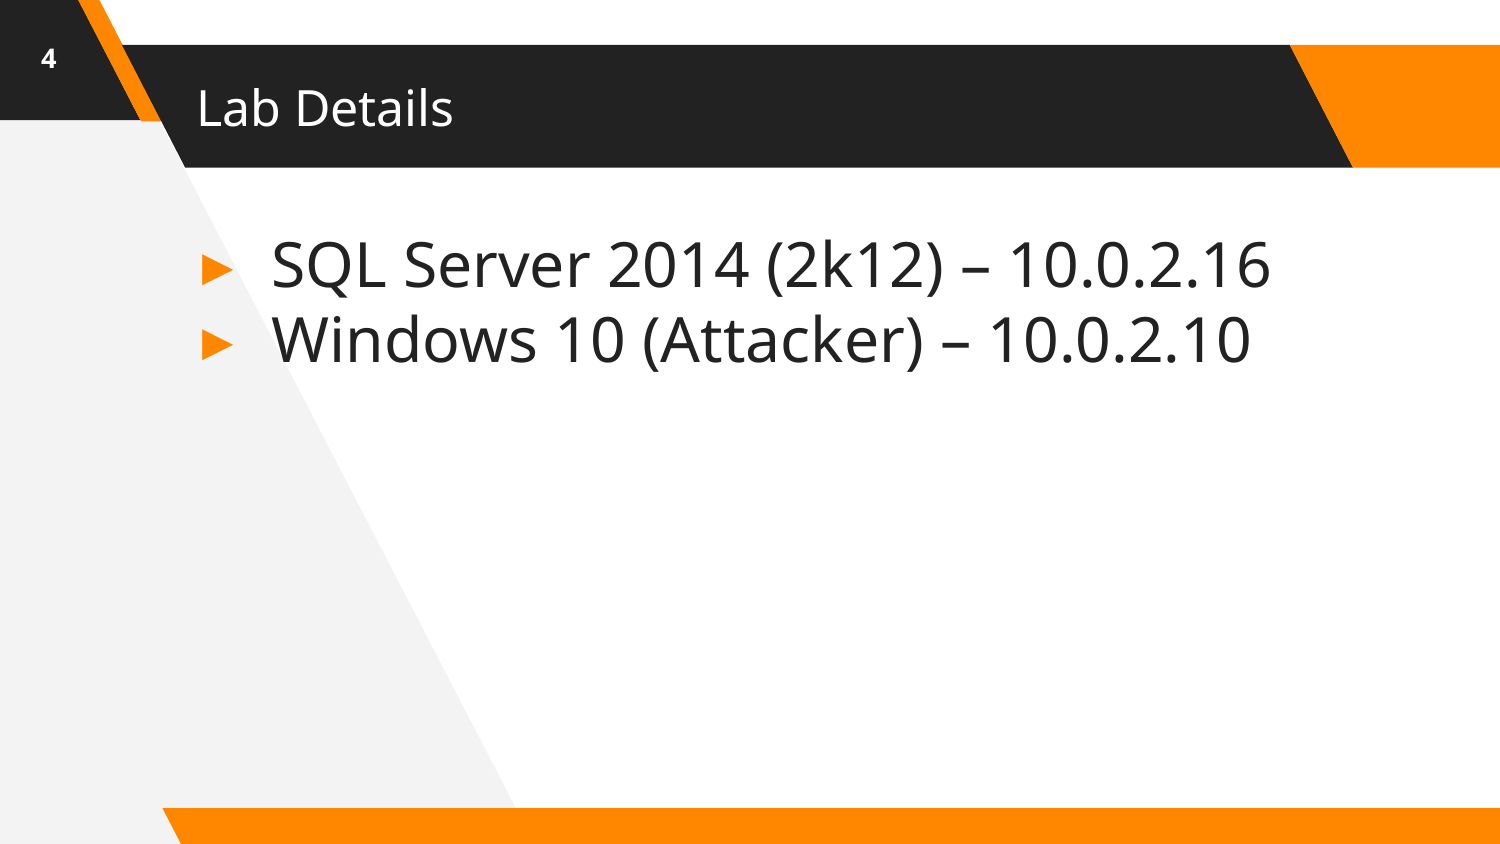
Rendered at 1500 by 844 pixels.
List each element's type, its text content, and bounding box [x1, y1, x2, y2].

title Lab Details [181, 45, 1285, 169]
list SQL Server 2014 (2k12) – 10.0.2.16 Windows 10 (Attacker) – 10.0.2.10 [181, 209, 1425, 808]
slide_number 4 [0, 0, 98, 121]
